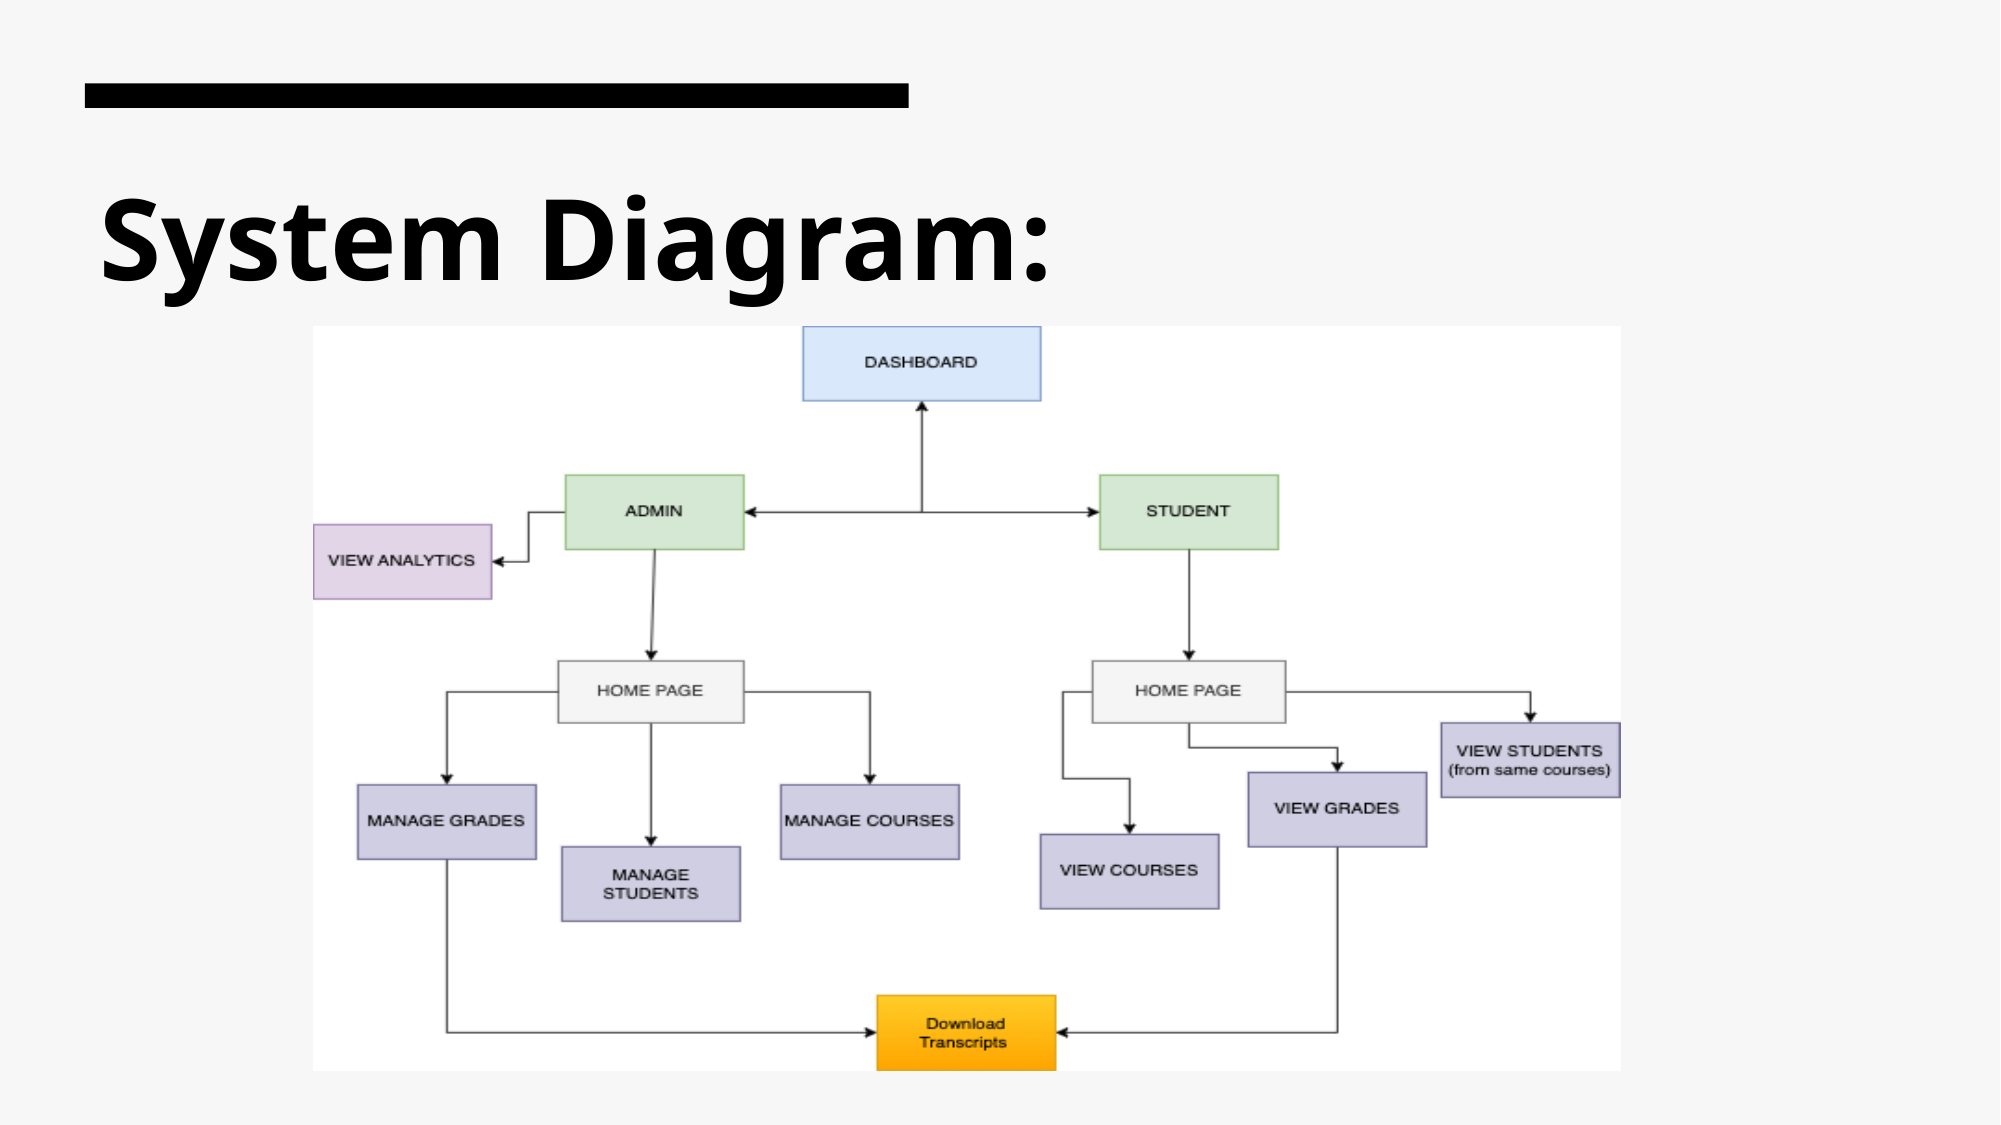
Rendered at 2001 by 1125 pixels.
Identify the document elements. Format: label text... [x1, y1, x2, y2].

title System Diagram: [84, 160, 1917, 350]
picture [313, 326, 1621, 1071]
